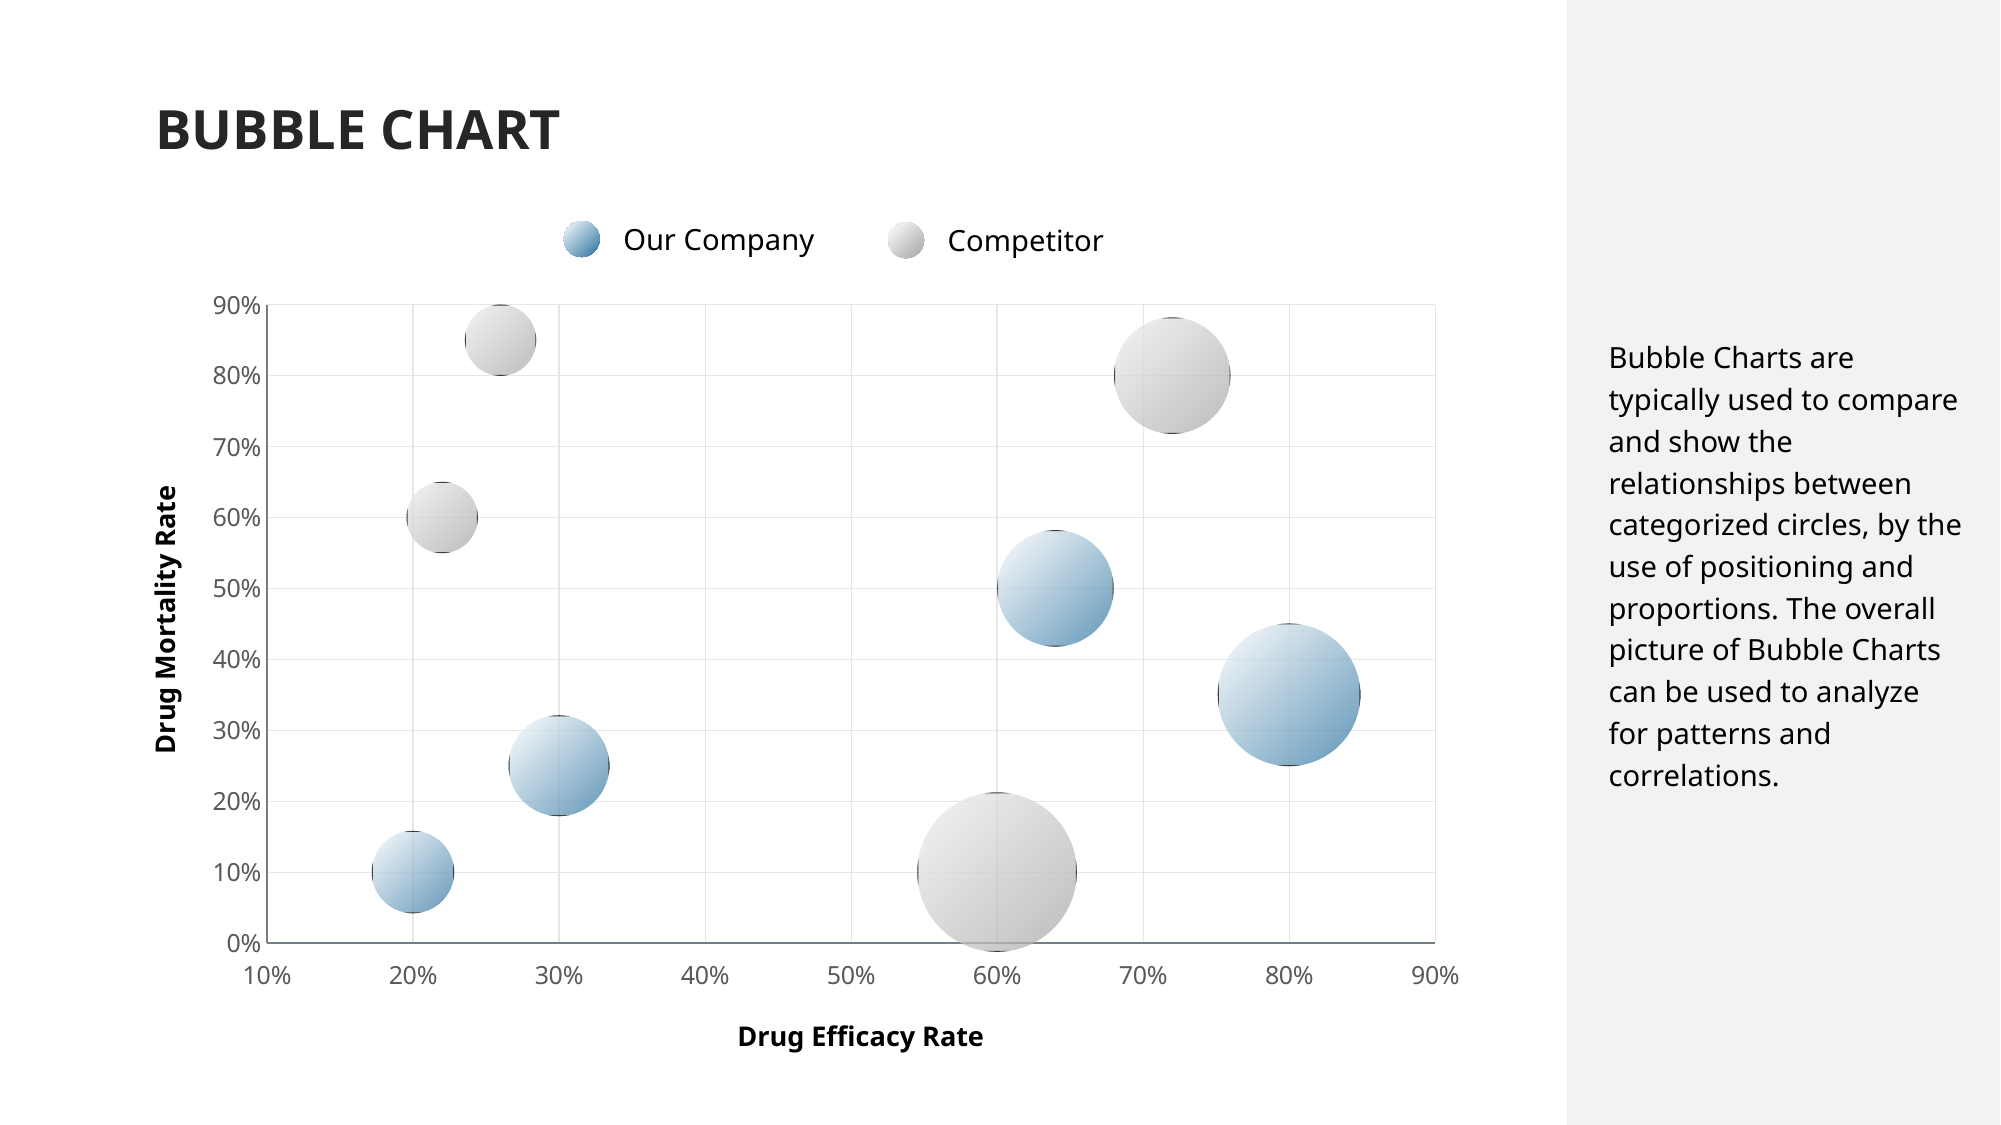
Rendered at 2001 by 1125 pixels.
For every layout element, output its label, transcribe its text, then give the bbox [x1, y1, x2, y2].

text_box Bubble Charts are typically used to compare and show the relationships between categorized circles, by the use of positioning and proportions. The overall picture of Bubble Charts can be used to analyze for patterns and correlations. [1584, 280, 1989, 845]
text_box Competitor [924, 207, 1136, 272]
text_box [562, 220, 599, 259]
text_box Drug Mortality Rate [140, 470, 186, 769]
text_box [1567, 0, 2000, 1125]
text_box Our Company [599, 206, 882, 272]
chart [186, 272, 1486, 1007]
text_box Drug Efficacy Rate [722, 1012, 999, 1060]
text_box BUBBLE CHART [140, 88, 917, 175]
text_box [887, 221, 924, 260]
